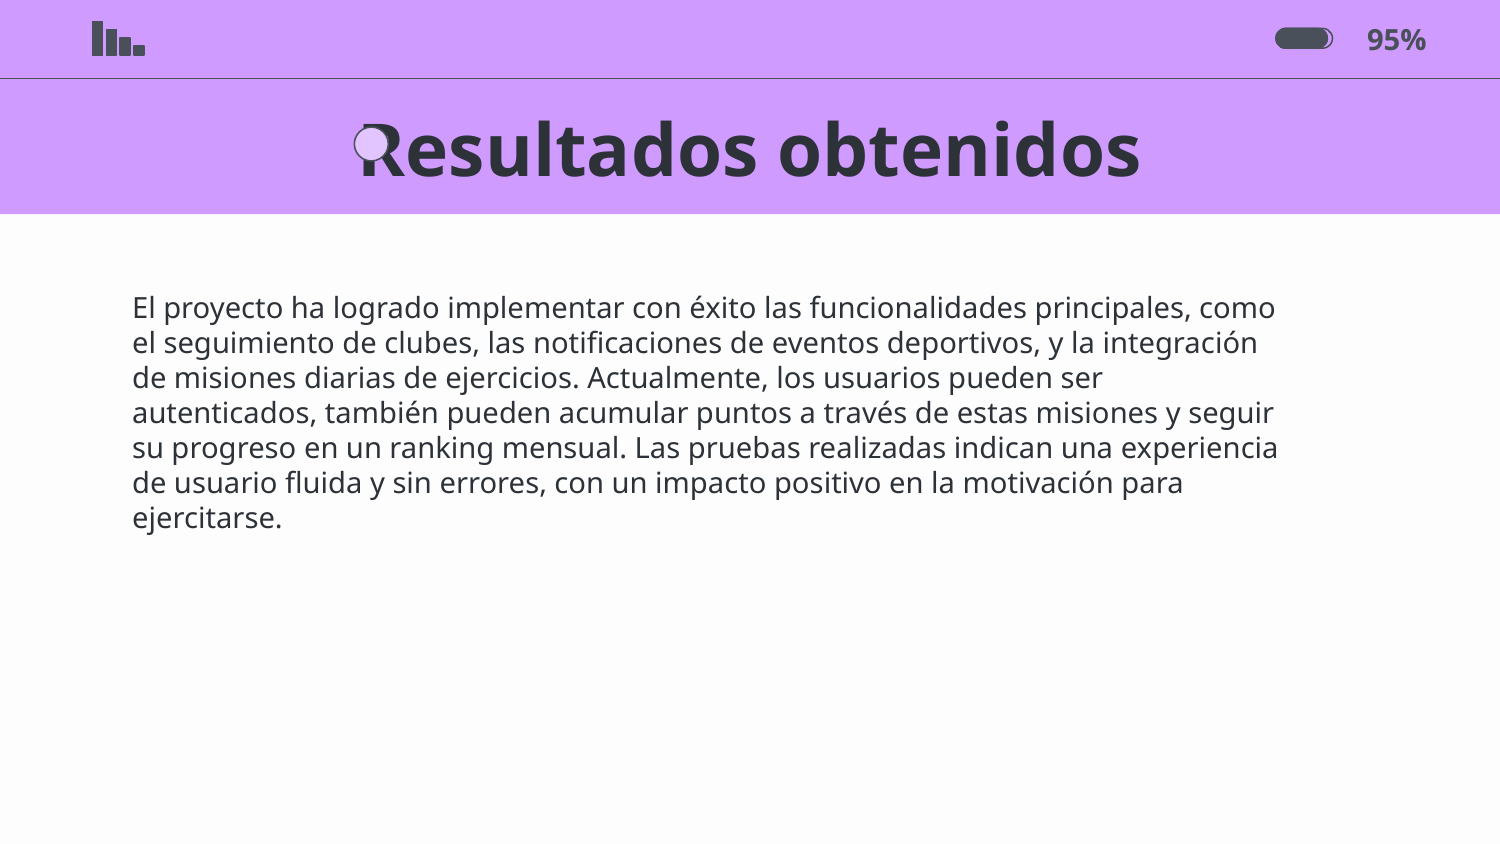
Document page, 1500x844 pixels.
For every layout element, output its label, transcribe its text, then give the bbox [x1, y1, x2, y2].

text_box 95% [1352, 19, 1457, 57]
text_box [354, 127, 389, 161]
subtitle El proyecto ha logrado implementar con éxito las funcionalidades principales, como el seguimiento de clubes, las notificaciones de eventos deportivos, y la integración de misiones diarias de ejercicios. Actualmente, los usuarios pueden ser autenticados, también pueden acumular puntos a través de estas misiones y seguir su progreso en un ranking mensual. Las pruebas realizadas indican una experiencia de usuario fluida y sin errores, con un impacto positivo en la motivación para ejercitarse. [116, 274, 1310, 525]
title Resultados obtenidos [116, 88, 1383, 200]
